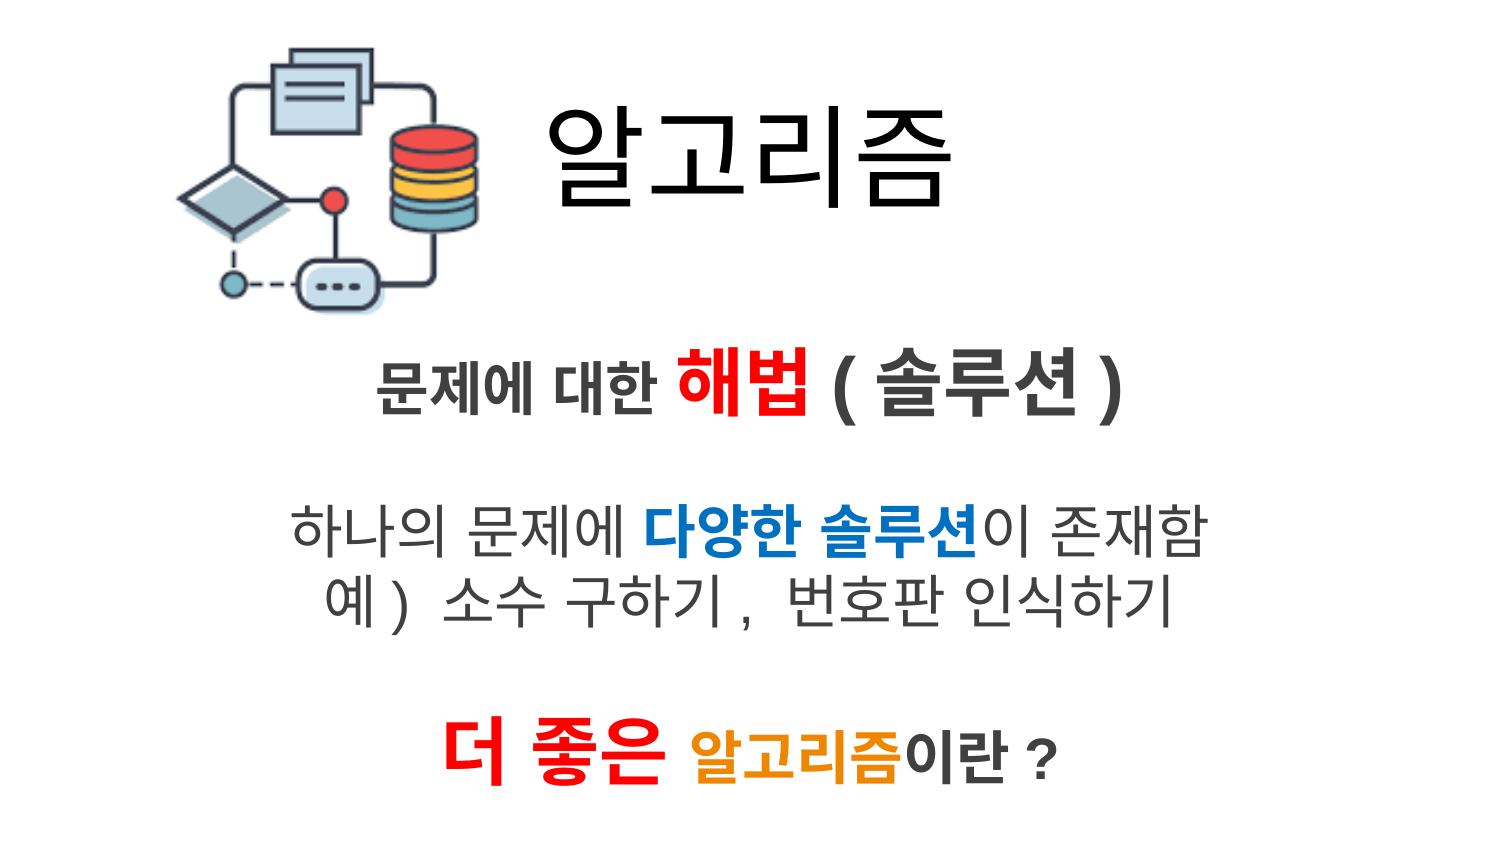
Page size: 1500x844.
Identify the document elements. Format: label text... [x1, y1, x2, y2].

title 알고리즘 [629, 42, 1449, 267]
picture [26, 15, 624, 343]
text_box 문제에 대한 해법(솔루션) 하나의 문제에 다양한 솔루션이 존재함 예) 소수 구하기, 번호판 인식하기 더 좋은 알고리즘이란? [51, 319, 1449, 750]
